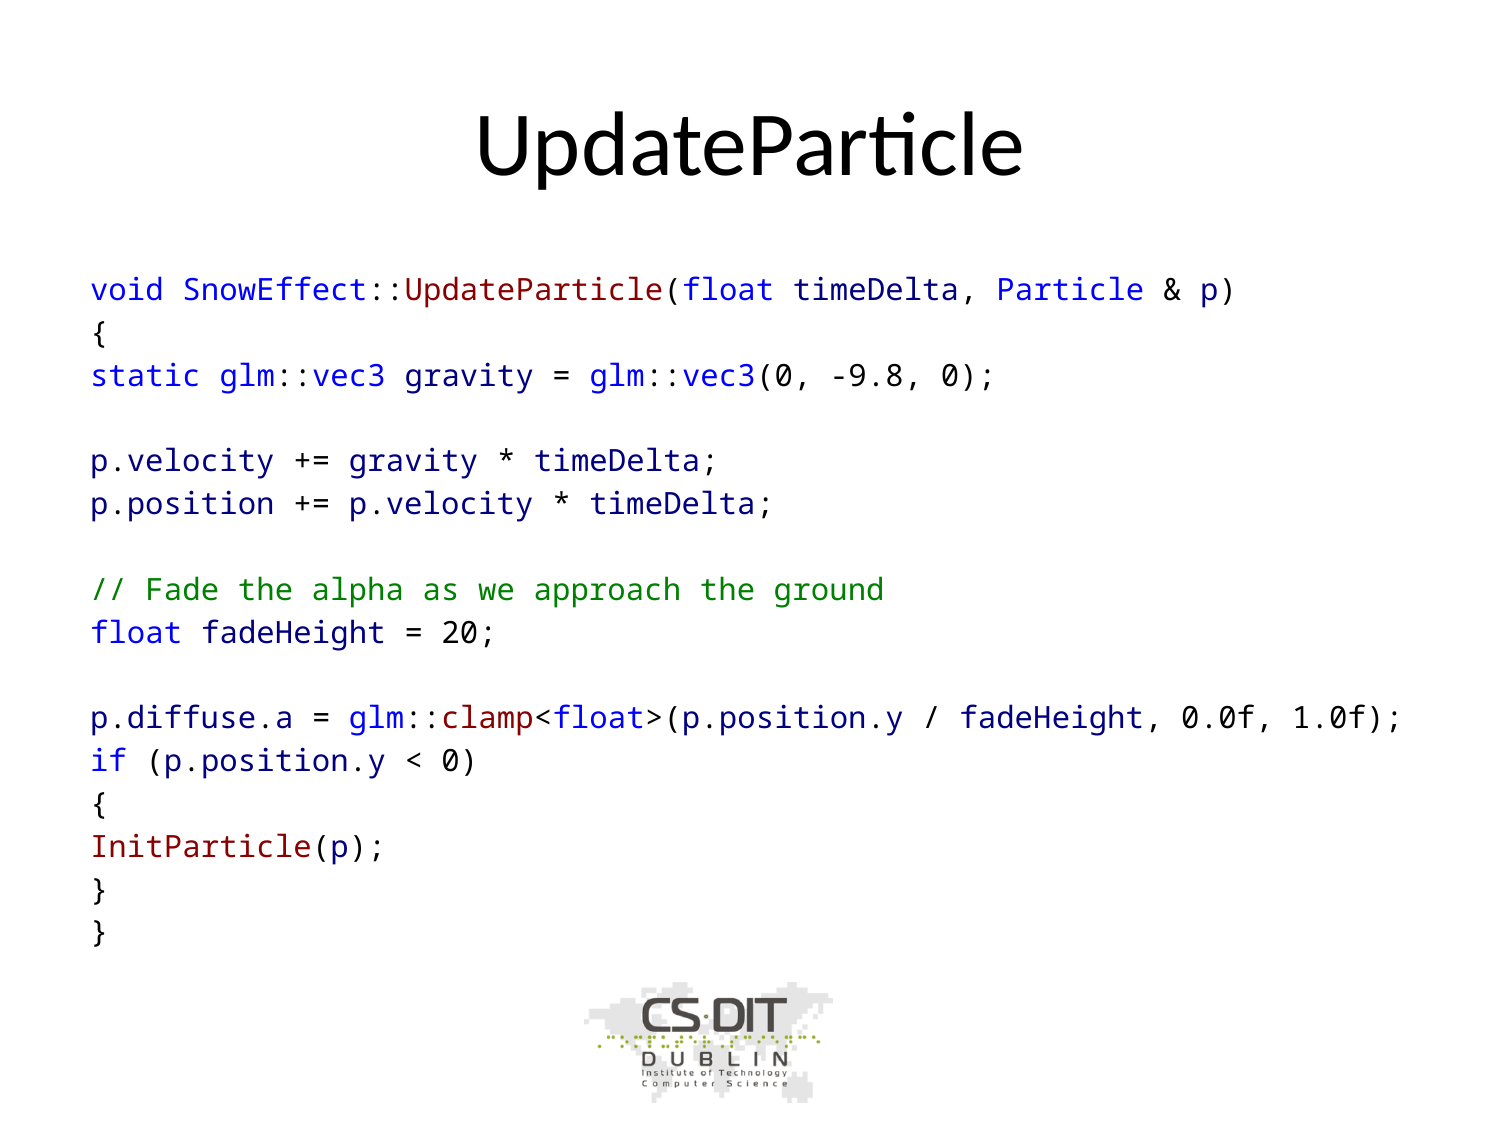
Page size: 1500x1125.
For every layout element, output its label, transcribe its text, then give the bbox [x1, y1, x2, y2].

title UpdateParticle [75, 45, 1425, 233]
list void SnowEffect::UpdateParticle(float timeDelta, Particle & p) { static glm::vec3 gravity = glm::vec3(0, -9.8, 0); p.velocity += gravity * timeDelta; p.position += p.velocity * timeDelta; // Fade the alpha as we approach the ground float fadeHeight = 20; p.diffuse.a = glm::clamp<float>(p.position.y / fadeHeight, 0.0f, 1.0f); if (p.position.y < 0) { InitParticle(p); } } [75, 262, 1425, 1005]
picture [584, 1005, 833, 1103]
